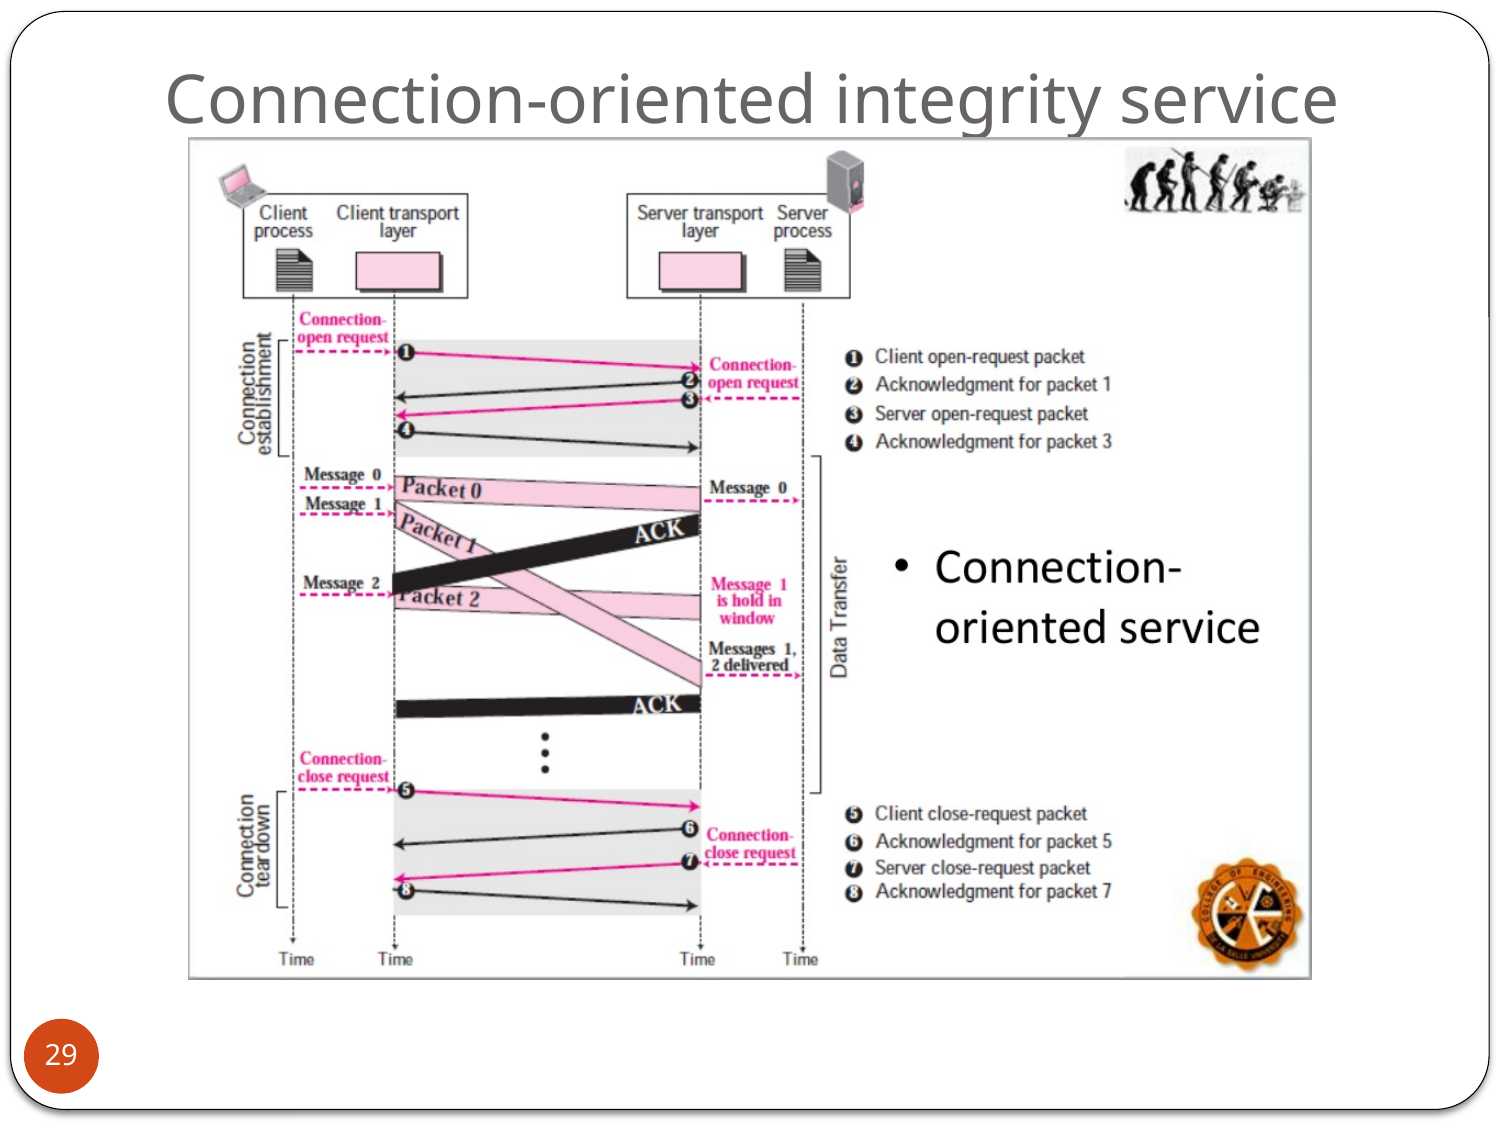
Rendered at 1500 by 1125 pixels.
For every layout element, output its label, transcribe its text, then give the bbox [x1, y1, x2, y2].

title Connection-oriented integrity service [150, 45, 1425, 233]
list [188, 137, 1312, 980]
slide_number 29 [23, 1018, 99, 1094]
